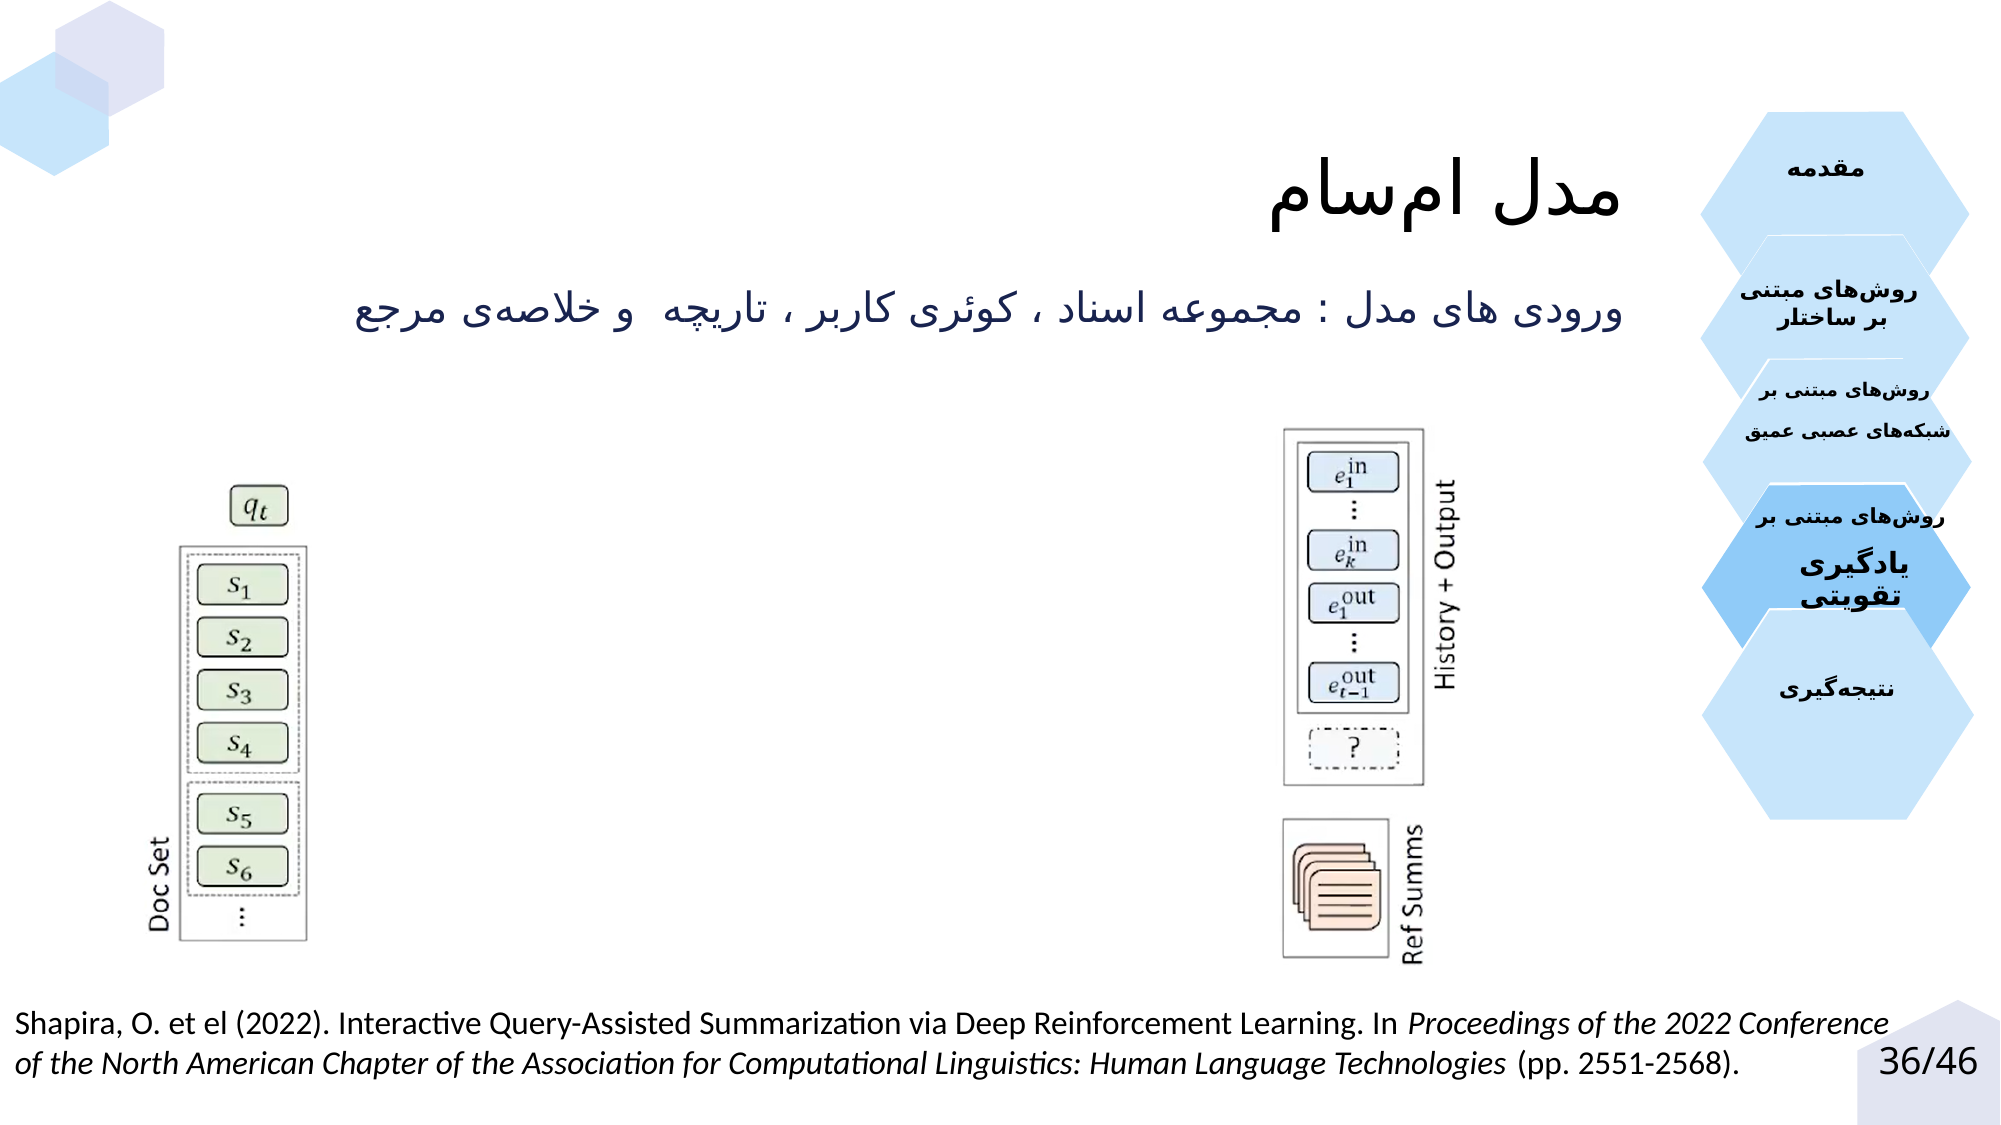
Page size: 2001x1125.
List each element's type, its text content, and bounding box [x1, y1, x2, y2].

text_box Shapira, O. et el (2022). Interactive Query-Assisted Summarization via Deep Reinforcement Learning. In Proceedings of the 2022 Conference of the North American Chapter of the Association for Computational Linguistics: Human Language Technologies (pp. 2551-2568). [0, 994, 1923, 1089]
picture [102, 383, 1489, 995]
list ورودی های مدل : مجموعه اسناد ، کوئری کاربر ، تاریچه و خلاصه‌ی مرجع [314, 273, 1640, 406]
title مدل ام‌سام [932, 130, 1640, 239]
text_box 36/46 [1857, 999, 2000, 1125]
